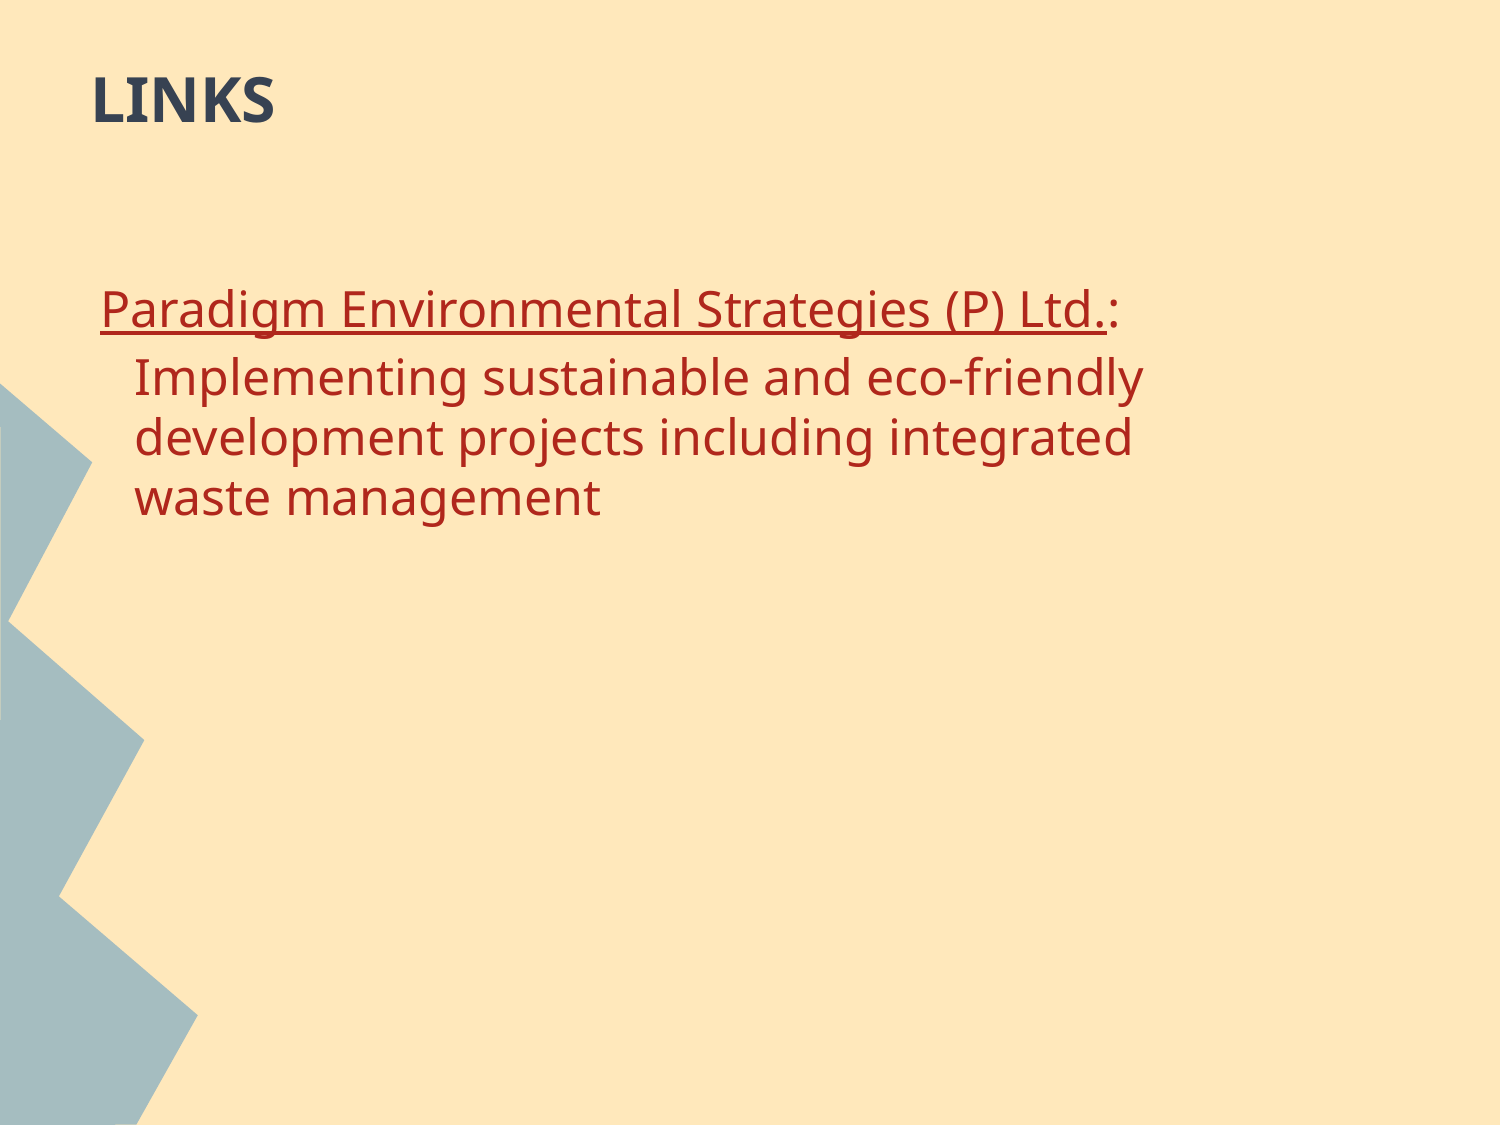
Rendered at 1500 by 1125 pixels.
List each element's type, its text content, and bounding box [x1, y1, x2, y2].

list Paradigm Environmental Strategies (P) Ltd.: Implementing sustainable and eco-friendly development projects including integrated waste management [75, 262, 1300, 1062]
title Links [75, 45, 1300, 233]
